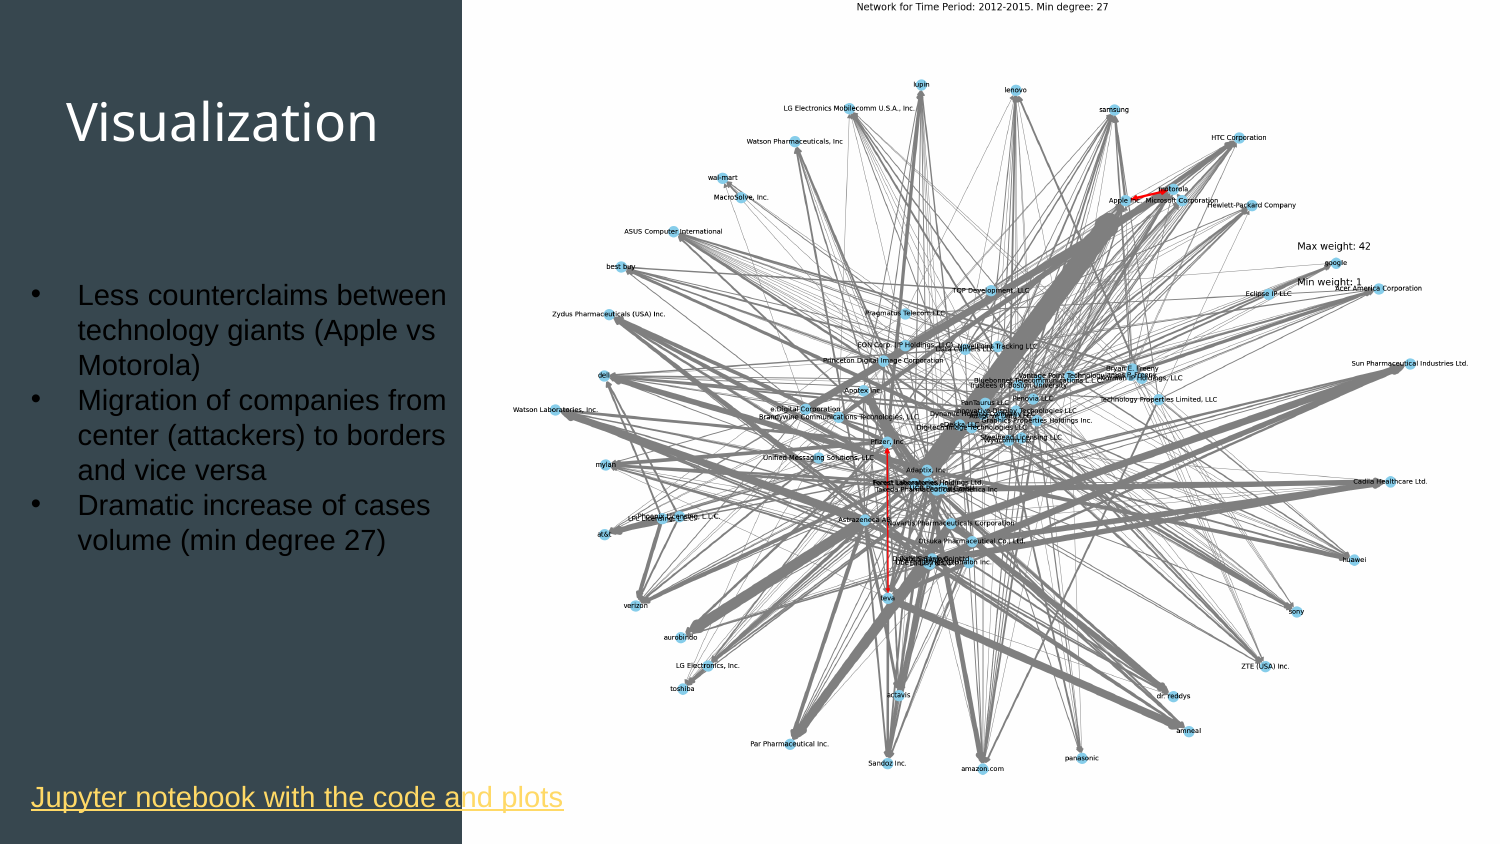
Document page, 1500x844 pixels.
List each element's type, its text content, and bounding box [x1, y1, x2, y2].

title Visualization [51, 72, 457, 167]
picture [462, 0, 1500, 844]
text_box Jupyter notebook with the code and plots [16, 770, 457, 821]
text_box Less counterclaims between technology giants (Apple vs Motorola) Migration of companies from center (attackers) to borders and vice versa Dramatic increase of cases volume (min degree 27) [16, 268, 457, 564]
